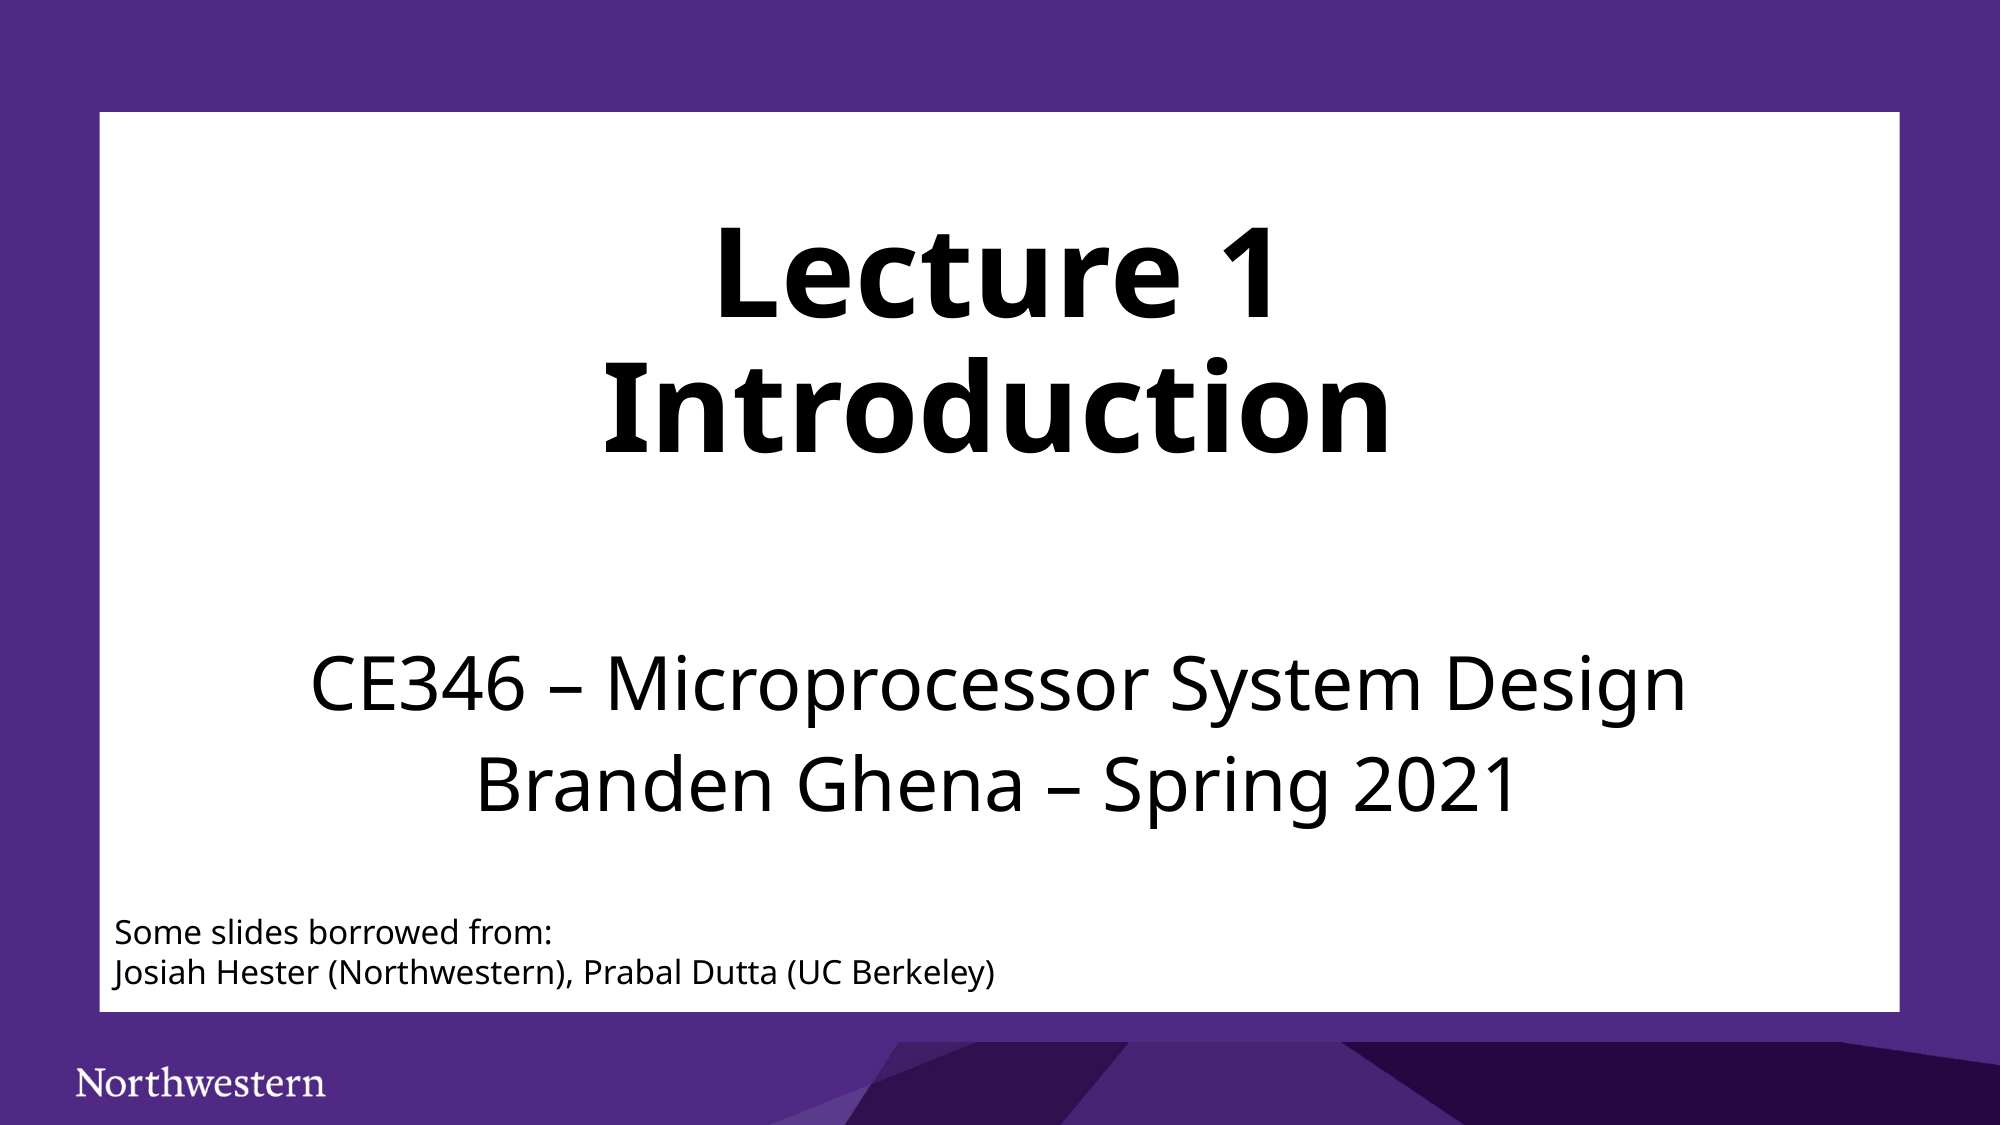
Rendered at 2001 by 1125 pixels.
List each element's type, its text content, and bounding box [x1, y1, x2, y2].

title Lecture 1 Introduction [99, 112, 1900, 488]
picture [0, 1042, 2000, 1125]
subtitle CE346 – Microprocessor System Design Branden Ghena – Spring 2021 [99, 637, 1900, 863]
text_box Some slides borrowed from: Josiah Hester (Northwestern), Prabal Dutta (UC Berkeley) [99, 904, 1900, 999]
